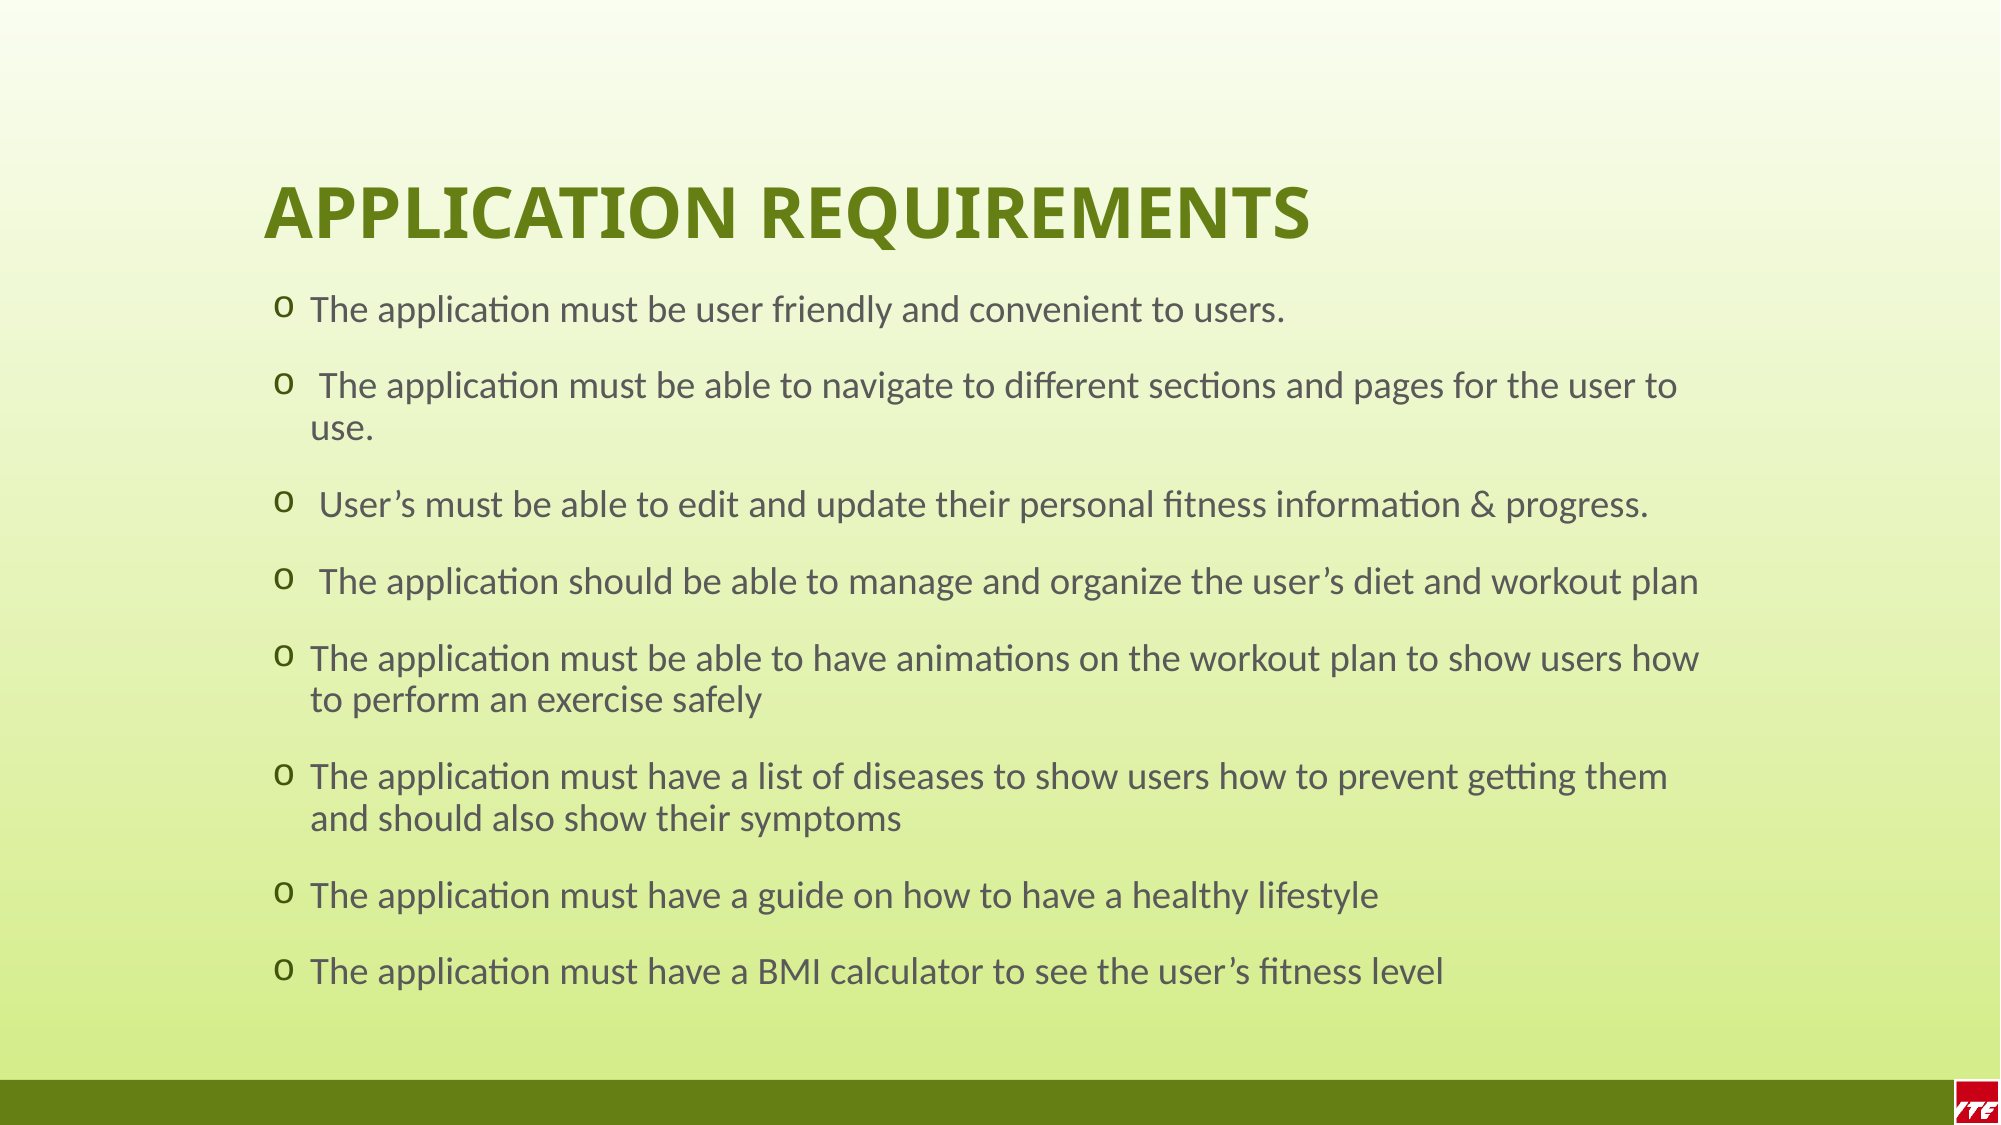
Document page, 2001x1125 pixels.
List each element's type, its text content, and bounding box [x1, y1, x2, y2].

list The application must be user friendly and convenient to users. The application must be able to navigate to different sections and pages for the user to use. User’s must be able to edit and update their personal fitness information & progress. The application should be able to manage and organize the user’s diet and workout plan The application must be able to have animations on the workout plan to show users how to perform an exercise safely The application must have a list of diseases to show users how to prevent getting them and should also show their symptoms The application must have a guide on how to have a healthy lifestyle The application must have a BMI calculator to see the user’s fitness level [249, 281, 1750, 1013]
picture [1954, 1079, 2000, 1125]
title Application Requirements [249, 73, 1750, 262]
